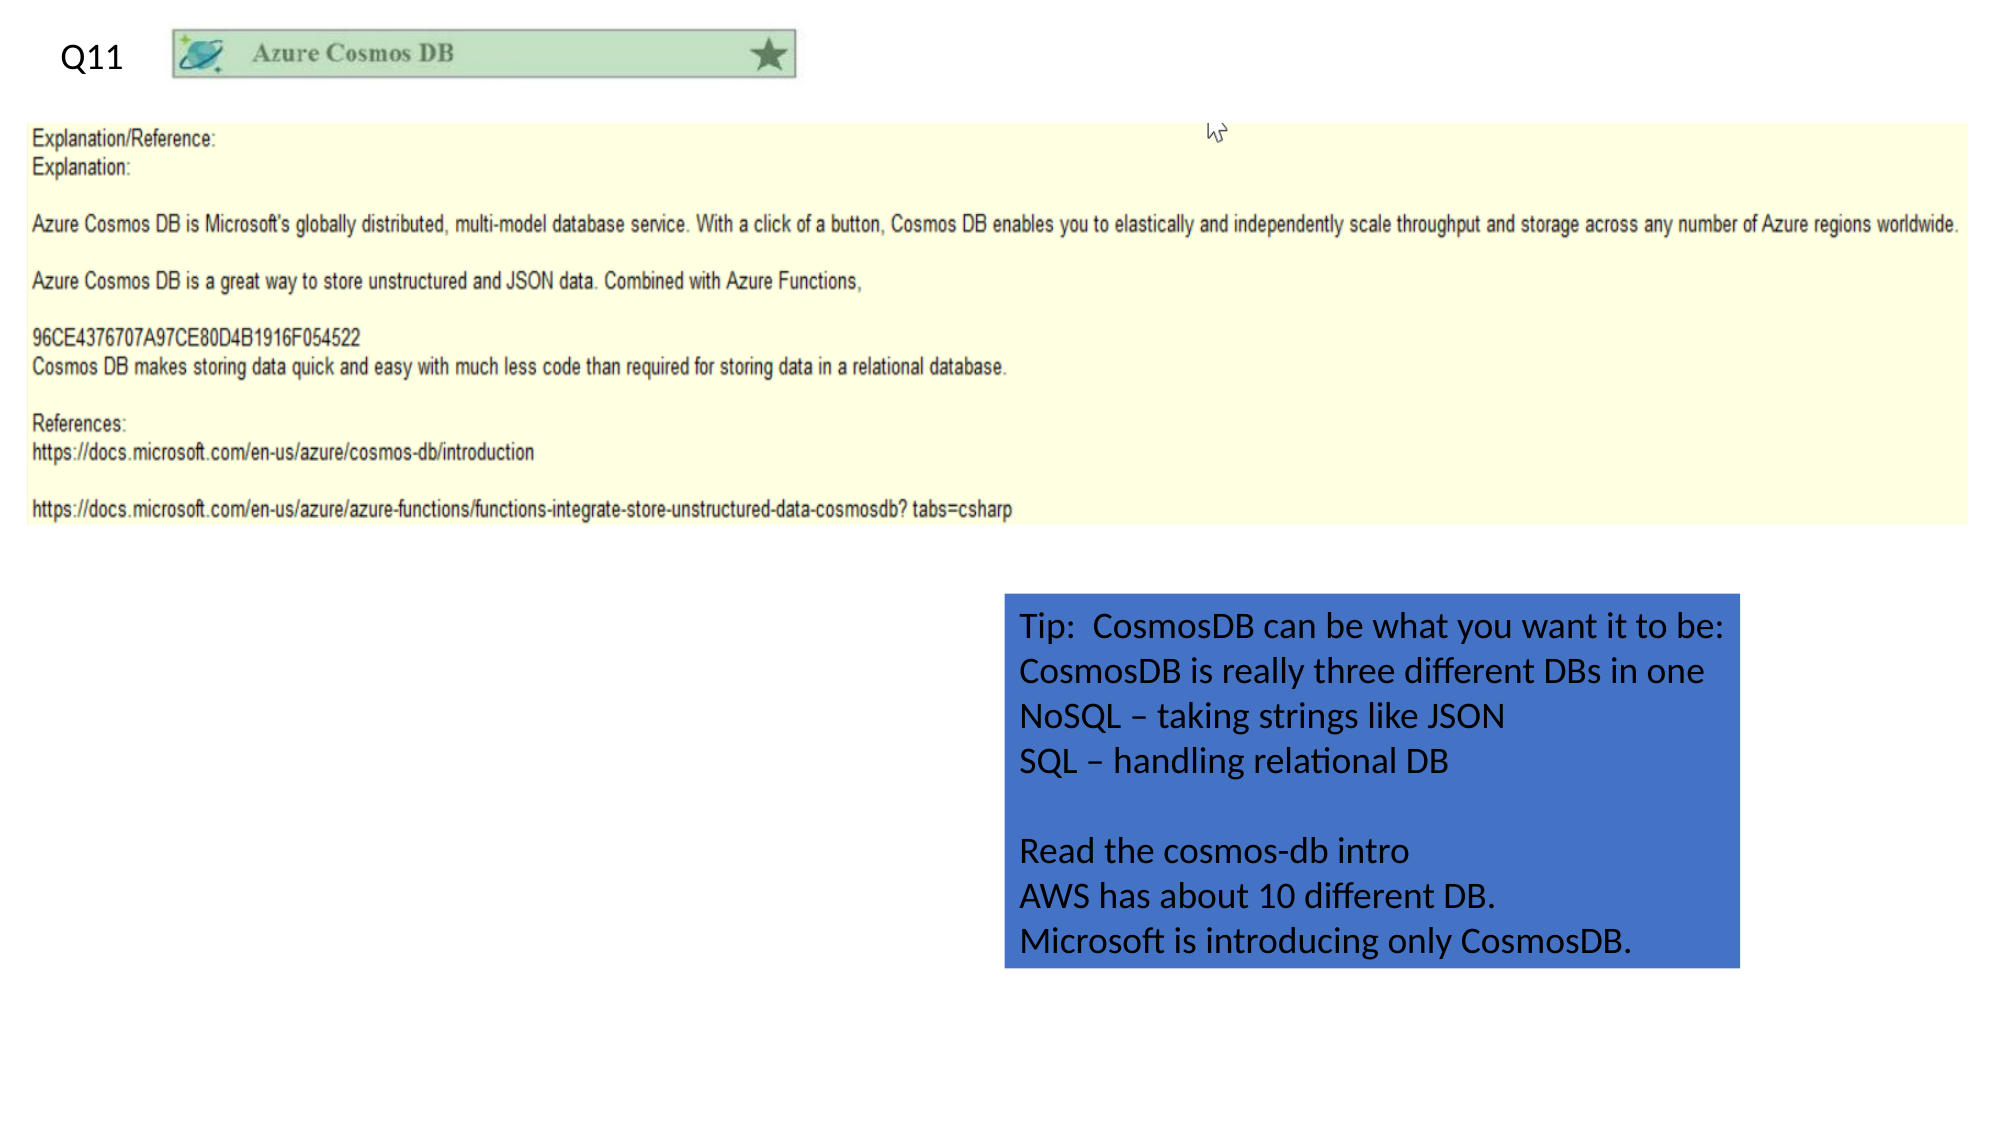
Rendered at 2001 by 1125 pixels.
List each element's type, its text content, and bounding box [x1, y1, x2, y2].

picture [26, 123, 1968, 525]
text_box Q11 [45, 24, 139, 85]
text_box Tip: CosmosDB can be what you want it to be: CosmosDB is really three different DBs in one NoSQL – taking strings like JSON SQL – handling relational DB Read the cosmos-db intro AWS has about 10 different DB. Microsoft is introducing only CosmosDB. [1004, 593, 1741, 969]
picture [164, 21, 805, 86]
